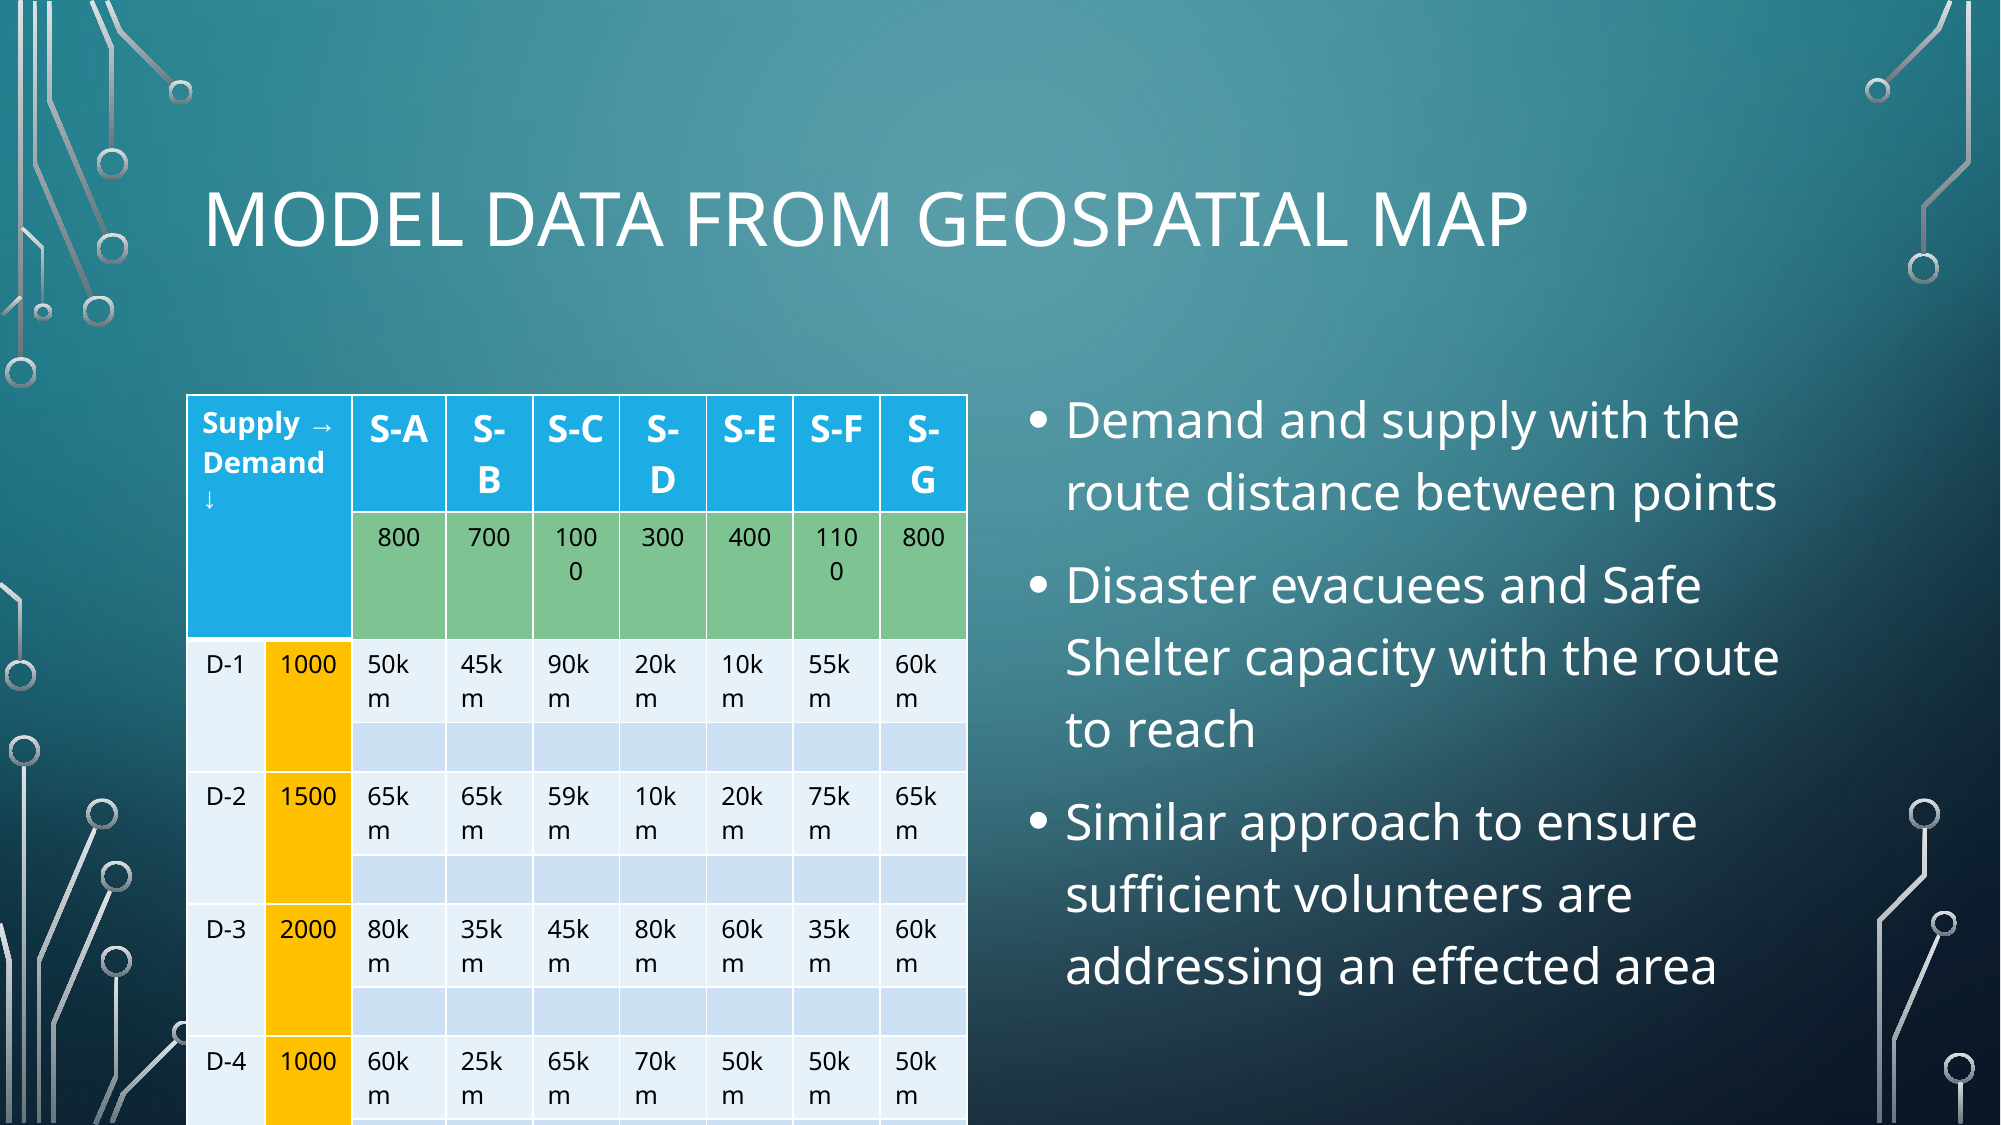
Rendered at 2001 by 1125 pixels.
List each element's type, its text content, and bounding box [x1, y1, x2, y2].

table_cell [620, 1120, 706, 1125]
table_cell 45km [447, 640, 532, 722]
table_header S-A [353, 396, 445, 511]
table_cell [881, 988, 966, 1035]
table_cell D-4 [188, 1037, 264, 1125]
table_cell 60km [881, 640, 966, 722]
table_cell 90km [534, 640, 619, 722]
table_cell 65km [353, 773, 445, 854]
table_cell 2000 [266, 905, 351, 1035]
table_cell [534, 723, 619, 771]
table_cell D-1 [188, 642, 264, 771]
table_cell 20km [620, 640, 706, 722]
table_cell 10km [707, 640, 792, 722]
table_cell 1000 [266, 642, 351, 771]
table_cell 80km [353, 905, 445, 986]
table_cell 25km [447, 1037, 532, 1118]
table_cell 65km [534, 1037, 619, 1118]
table_cell 800 [881, 513, 966, 639]
table_cell 800 [353, 513, 445, 639]
table_cell [794, 1120, 879, 1125]
table_cell [447, 1120, 532, 1125]
list Demand and supply with the route distance between points Disaster evacuees and Safe Shelter capacity with the route to reach Similar approach to ensure sufficient volunteers are addressing an effected area [1012, 369, 1813, 950]
table_header S-C [534, 396, 619, 511]
table_cell [794, 856, 879, 903]
table_header Supply → Demand ↓ [188, 396, 351, 637]
table_cell [447, 988, 532, 1035]
table_cell [794, 988, 879, 1035]
table_cell 60km [353, 1037, 445, 1118]
table_cell [447, 856, 532, 903]
table_cell [353, 988, 445, 1035]
table_cell 60km [881, 905, 966, 986]
table_cell [534, 856, 619, 903]
table_cell [620, 856, 706, 903]
table_cell [534, 1120, 619, 1125]
table_header S-E [707, 396, 792, 511]
table_header S-D [620, 396, 706, 511]
table_cell [534, 988, 619, 1035]
table_cell [447, 723, 532, 771]
table_cell [620, 723, 706, 771]
table_cell [707, 988, 792, 1035]
table_cell 1100 [794, 513, 879, 639]
table_header S-B [447, 396, 532, 511]
table_cell 1000 [534, 513, 619, 639]
table_cell D-2 [188, 773, 264, 903]
table_cell 700 [447, 513, 532, 639]
title Model data from geospatial MAP [187, 101, 1813, 344]
table_cell [794, 723, 879, 771]
table_cell [707, 1120, 792, 1125]
table_cell 10km [620, 773, 706, 854]
table_cell [707, 856, 792, 903]
table_cell D-3 [188, 905, 264, 1035]
table_cell 50km [707, 1037, 792, 1118]
table_cell 50km [794, 1037, 879, 1118]
table_cell 400 [707, 513, 792, 639]
table_cell 75km [794, 773, 879, 854]
table_header S-F [794, 396, 879, 511]
table_cell 60km [707, 905, 792, 986]
table_cell 50km [881, 1037, 966, 1118]
table_cell [353, 723, 445, 771]
table_header S-G [881, 396, 966, 511]
table_cell [620, 988, 706, 1035]
table_cell 35km [447, 905, 532, 986]
table_cell [353, 1120, 445, 1125]
table_cell 35km [794, 905, 879, 986]
table_cell 55km [794, 640, 879, 722]
table_cell 70km [620, 1037, 706, 1118]
table_cell 1500 [266, 773, 351, 903]
table_cell 300 [620, 513, 706, 639]
table_cell 65km [881, 773, 966, 854]
table_cell 59km [534, 773, 619, 854]
table_cell [881, 856, 966, 903]
table_cell 80km [620, 905, 706, 986]
table_cell [353, 856, 445, 903]
table_cell 65km [447, 773, 532, 854]
table_cell 1000 [266, 1037, 351, 1125]
table_cell 50km [353, 640, 445, 722]
table_cell [707, 723, 792, 771]
table_cell 20km [707, 773, 792, 854]
table_cell 45km [534, 905, 619, 986]
table_cell [881, 723, 966, 771]
table_cell [881, 1120, 966, 1125]
